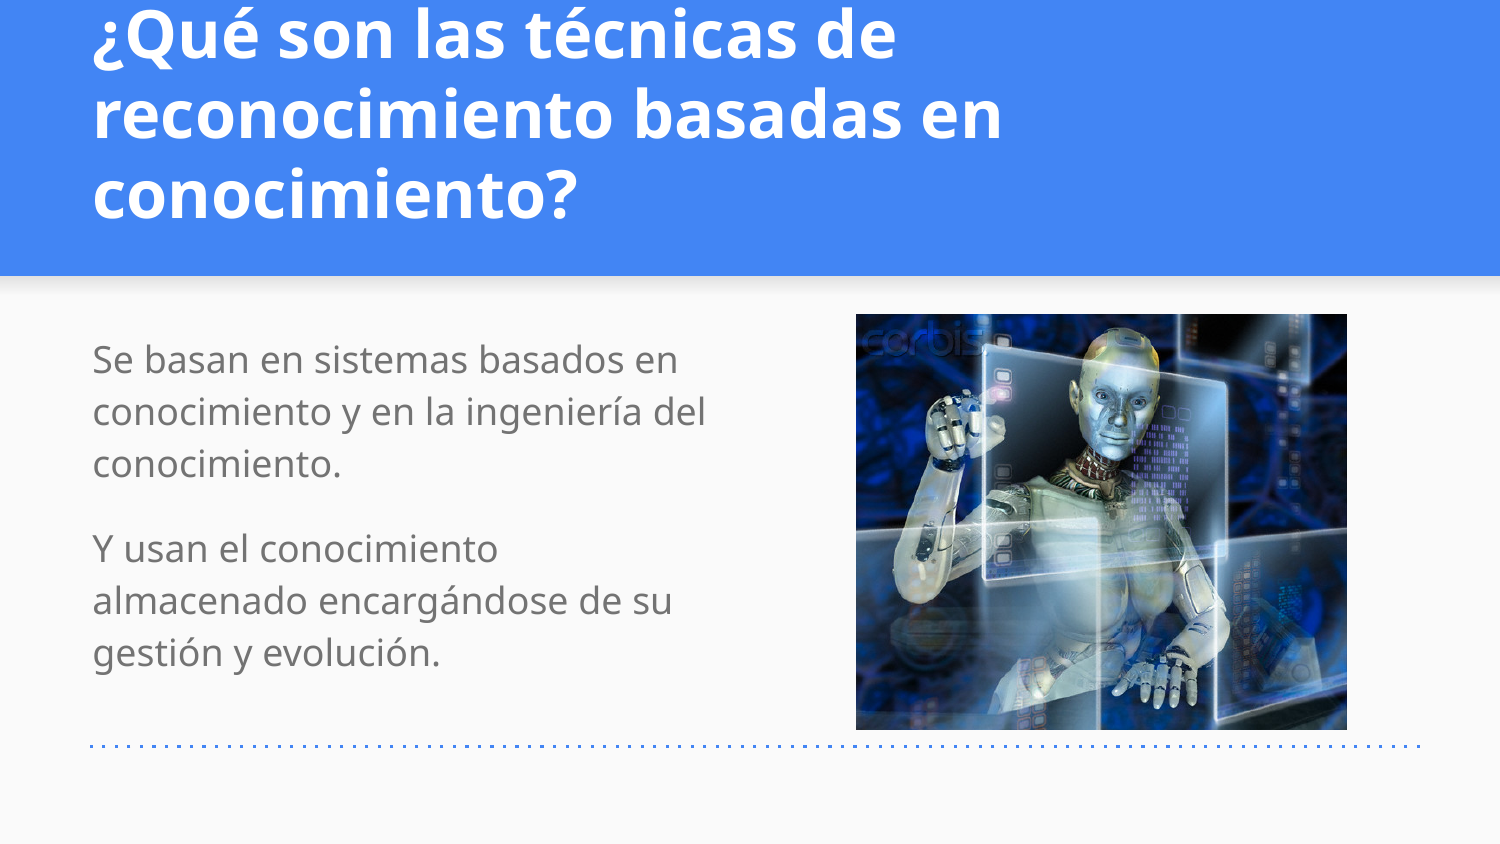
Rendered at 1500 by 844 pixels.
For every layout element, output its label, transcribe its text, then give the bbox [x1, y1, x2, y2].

title ¿Qué son las técnicas de reconocimiento basadas en conocimiento? [77, 121, 1427, 248]
list Se basan en sistemas basados en conocimiento y en la ingeniería del conocimiento. Y usan el conocimiento almacenado encargándose de su gestión y evolución. [77, 314, 734, 760]
picture [856, 314, 1347, 730]
